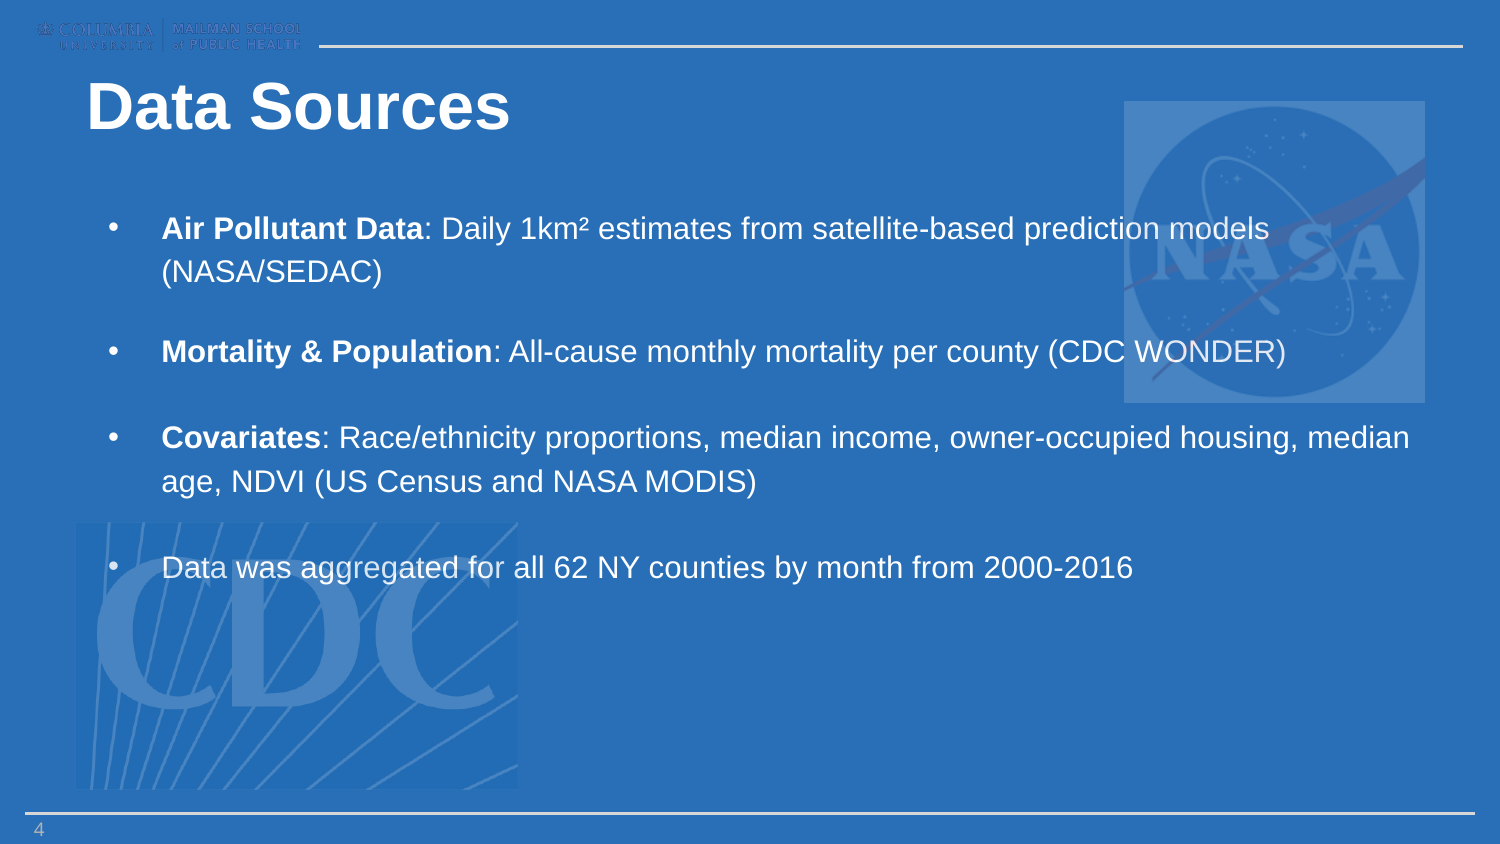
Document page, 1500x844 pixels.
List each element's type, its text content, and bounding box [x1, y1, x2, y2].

picture [1123, 101, 1426, 404]
picture [74, 522, 518, 790]
title Data Sources [75, 46, 1425, 160]
picture [37, 18, 300, 52]
list Air Pollutant Data: Daily 1km² estimates from satellite-based prediction models (NASA/SEDAC) Mortality & Population: All-cause monthly mortality per county (CDC WONDER) Covariates: Race/ethnicity proportions, median income, owner-occupied housing, median age, NDVI (US Census and NASA MODIS) Data was aggregated for all 62 NY counties by month from 2000-2016 [75, 196, 1425, 772]
